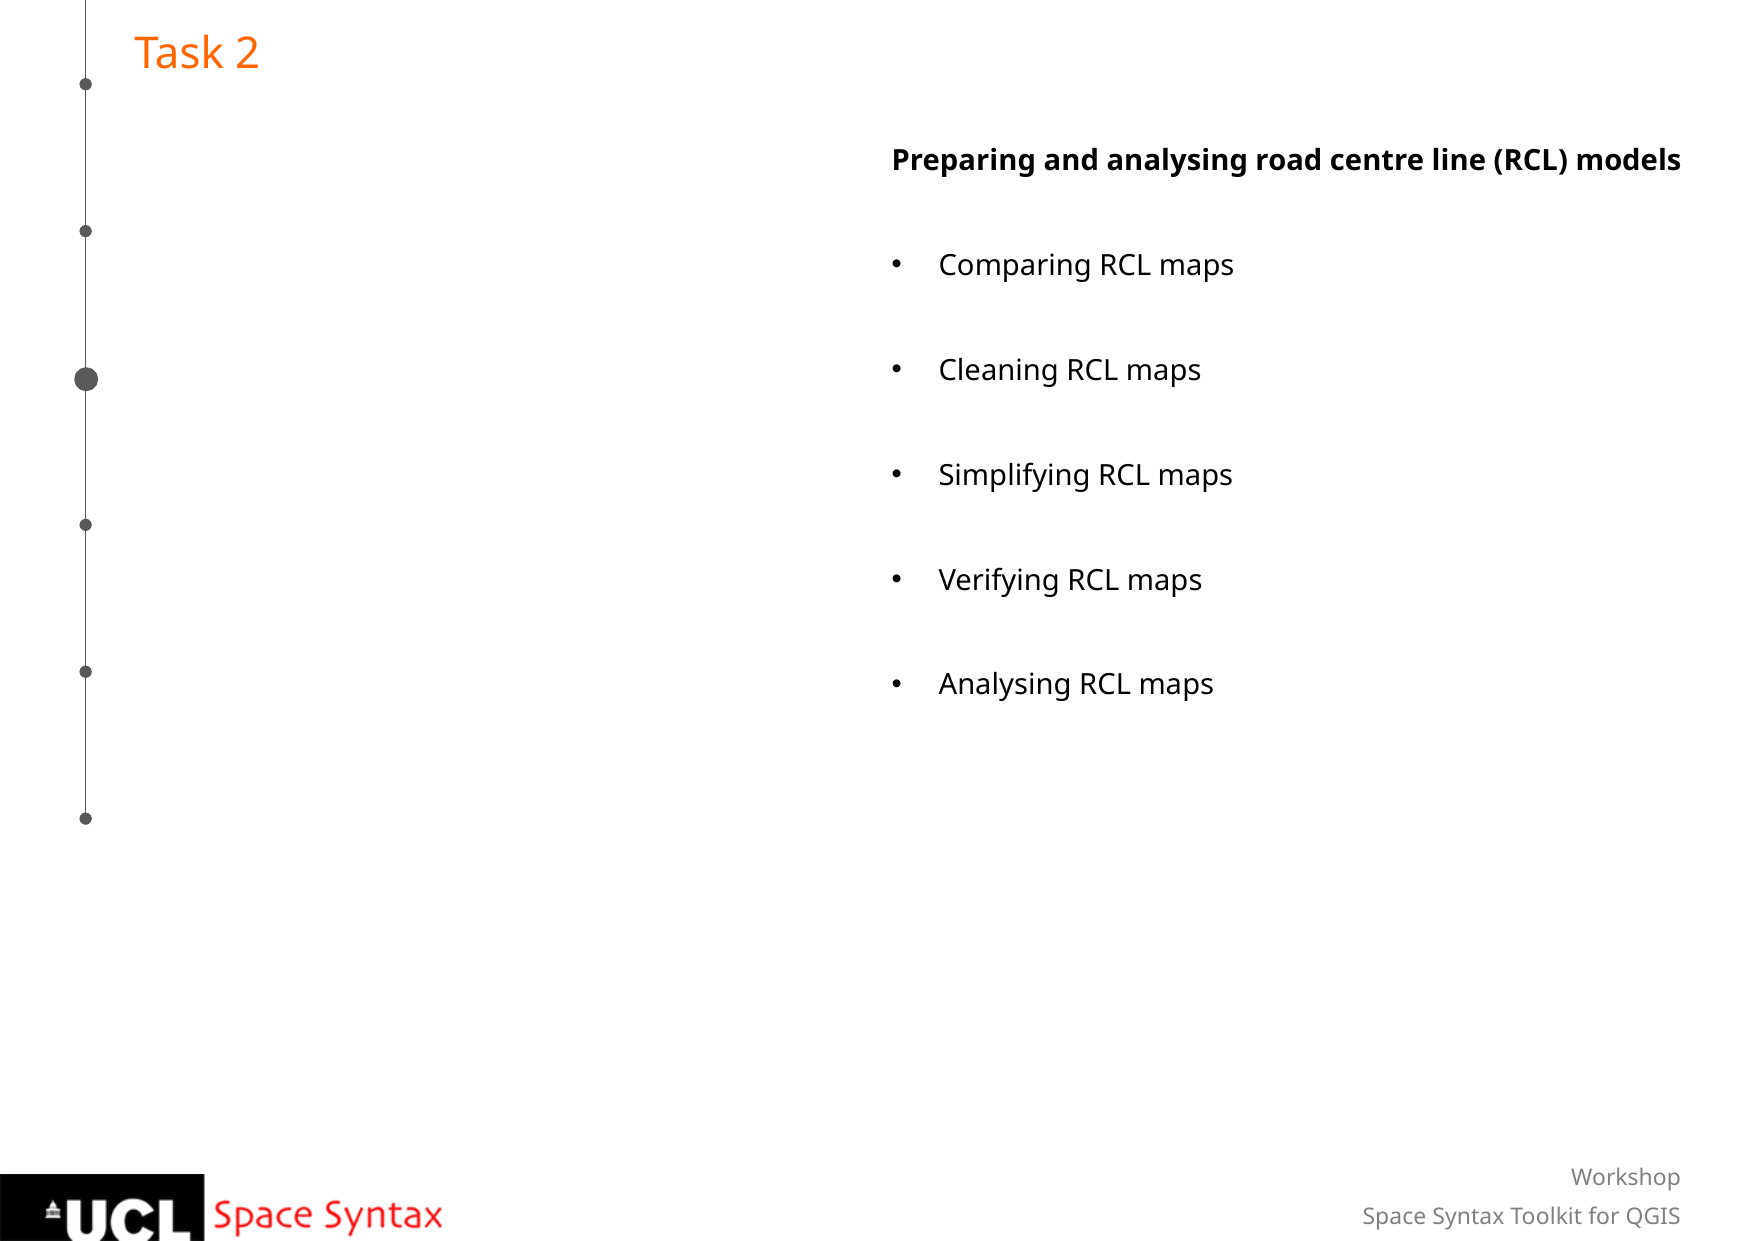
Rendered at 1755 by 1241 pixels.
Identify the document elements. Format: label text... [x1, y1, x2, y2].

text_box Preparing and analysing road centre line (RCL) models Comparing RCL maps Cleaning RCL maps Simplifying RCL maps Verifying RCL maps Analysing RCL maps [876, 116, 1744, 708]
text_box [77, 370, 96, 389]
text_box Task 2 [119, 17, 1175, 85]
picture [0, 1174, 528, 1241]
